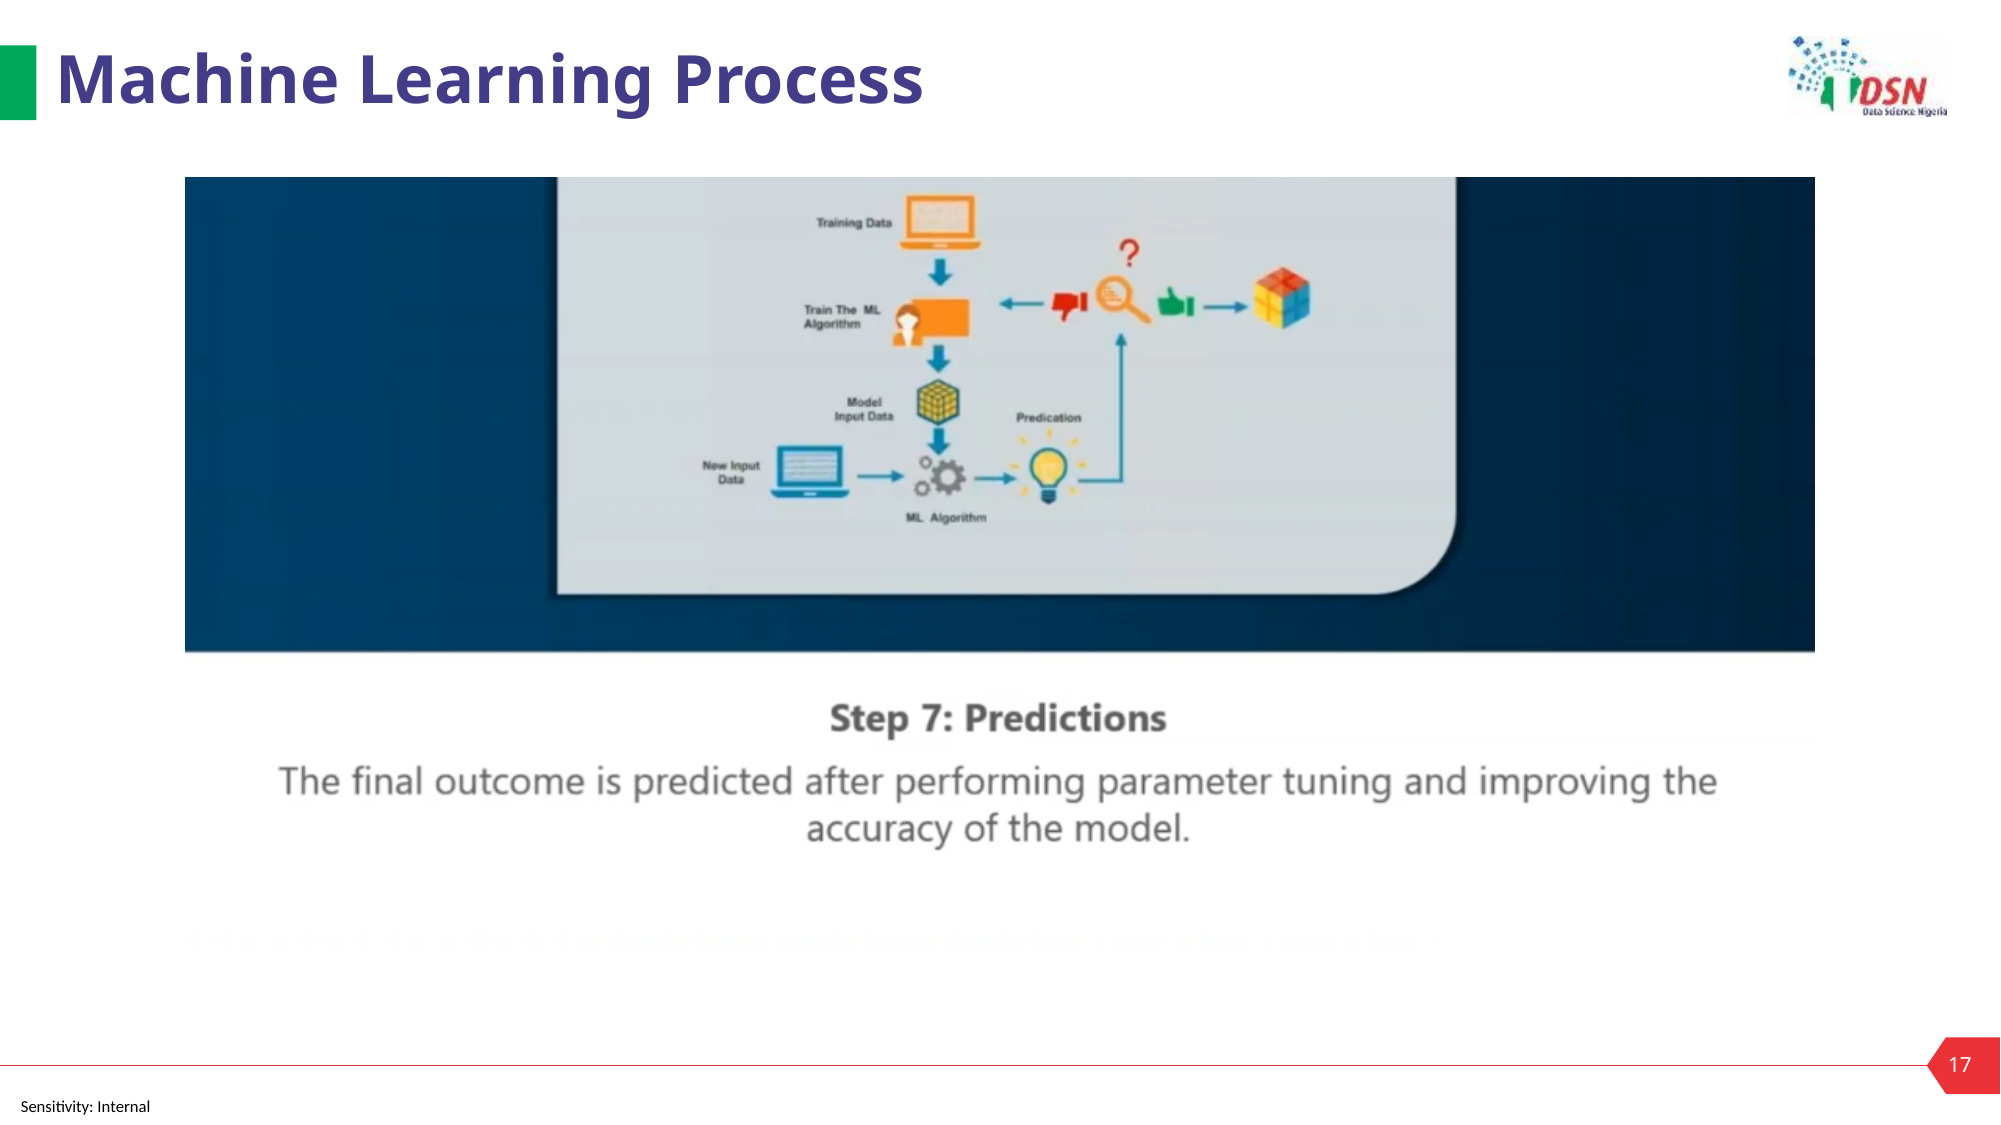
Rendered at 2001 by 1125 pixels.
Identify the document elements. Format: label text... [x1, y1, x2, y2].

picture [185, 177, 1815, 948]
picture [1788, 36, 1947, 45]
title Machine Learning Process [53, 45, 1947, 121]
